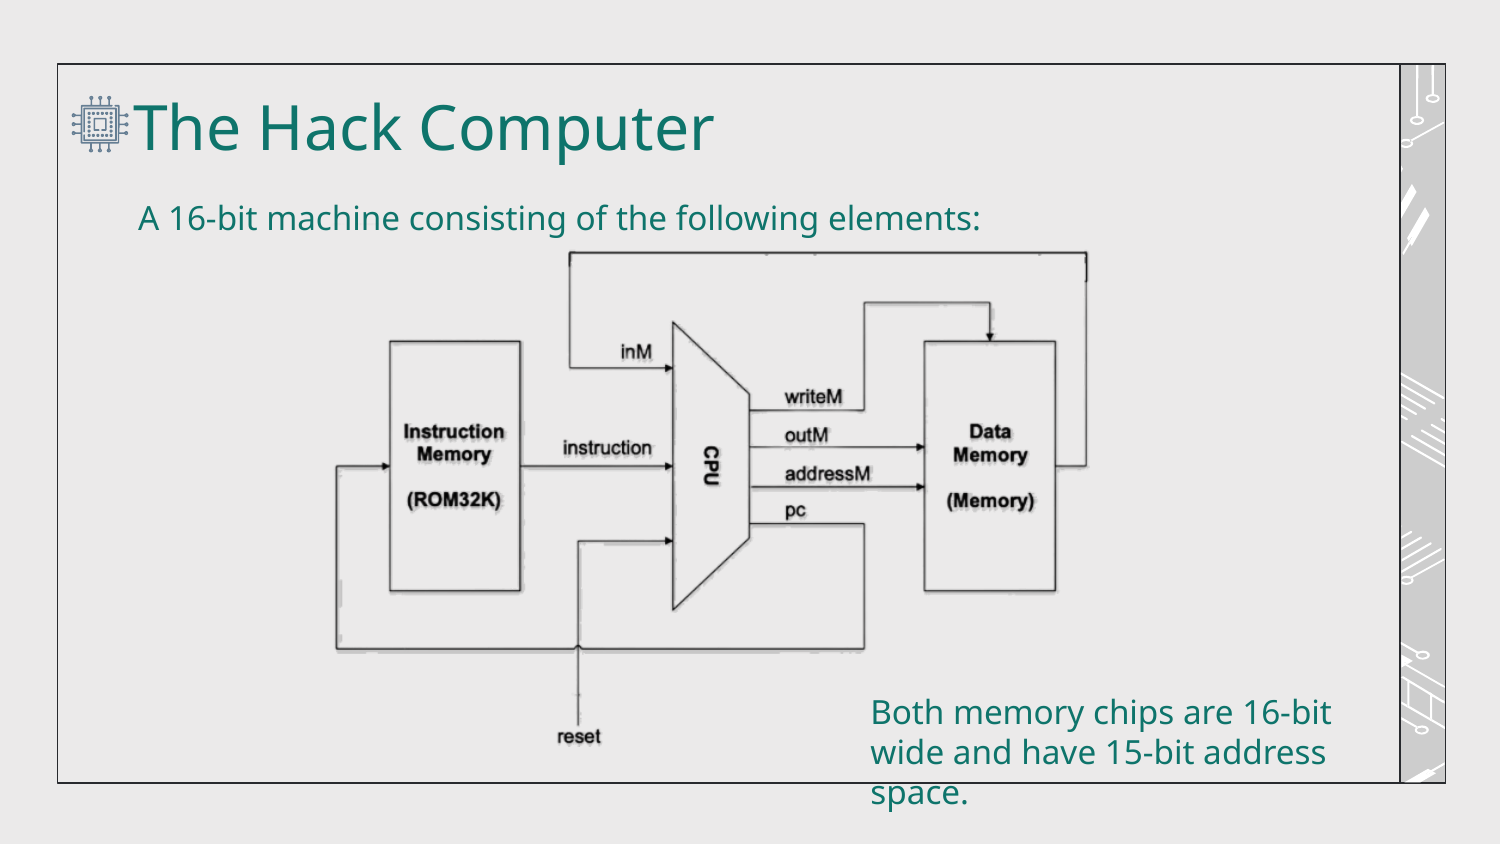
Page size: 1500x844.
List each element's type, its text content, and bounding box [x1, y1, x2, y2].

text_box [71, 95, 129, 153]
text_box Both memory chips are 16-bit wide and have 15-bit address space. [1139, 676, 1414, 771]
text_box A 16-bit machine consisting of the following elements: [123, 181, 1016, 237]
title The Hack Computer [118, 72, 1382, 167]
picture [274, 208, 1135, 802]
